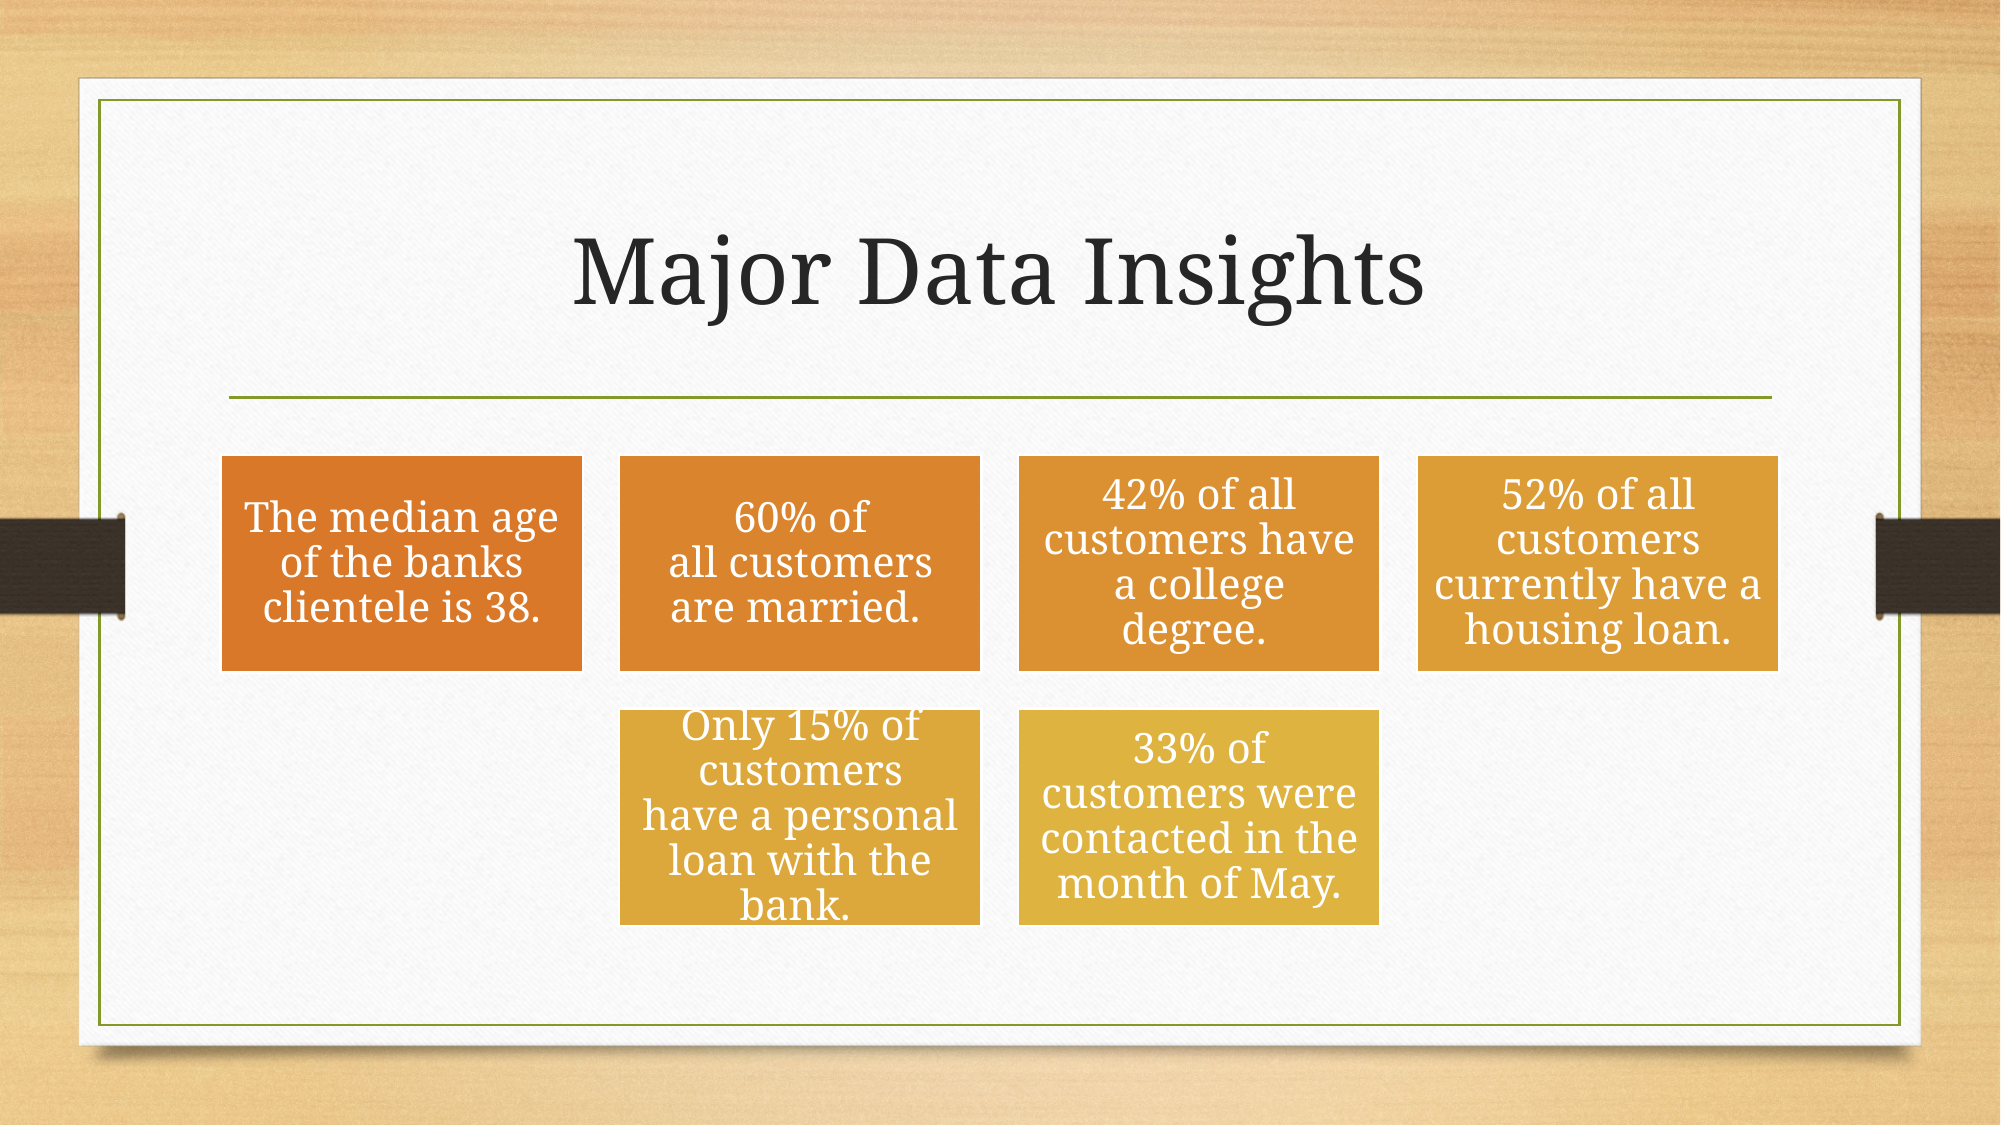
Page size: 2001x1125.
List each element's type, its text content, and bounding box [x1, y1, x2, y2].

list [212, 454, 1788, 927]
picture [0, 0, 2001, 1125]
title Major Data Insights [212, 161, 1788, 375]
